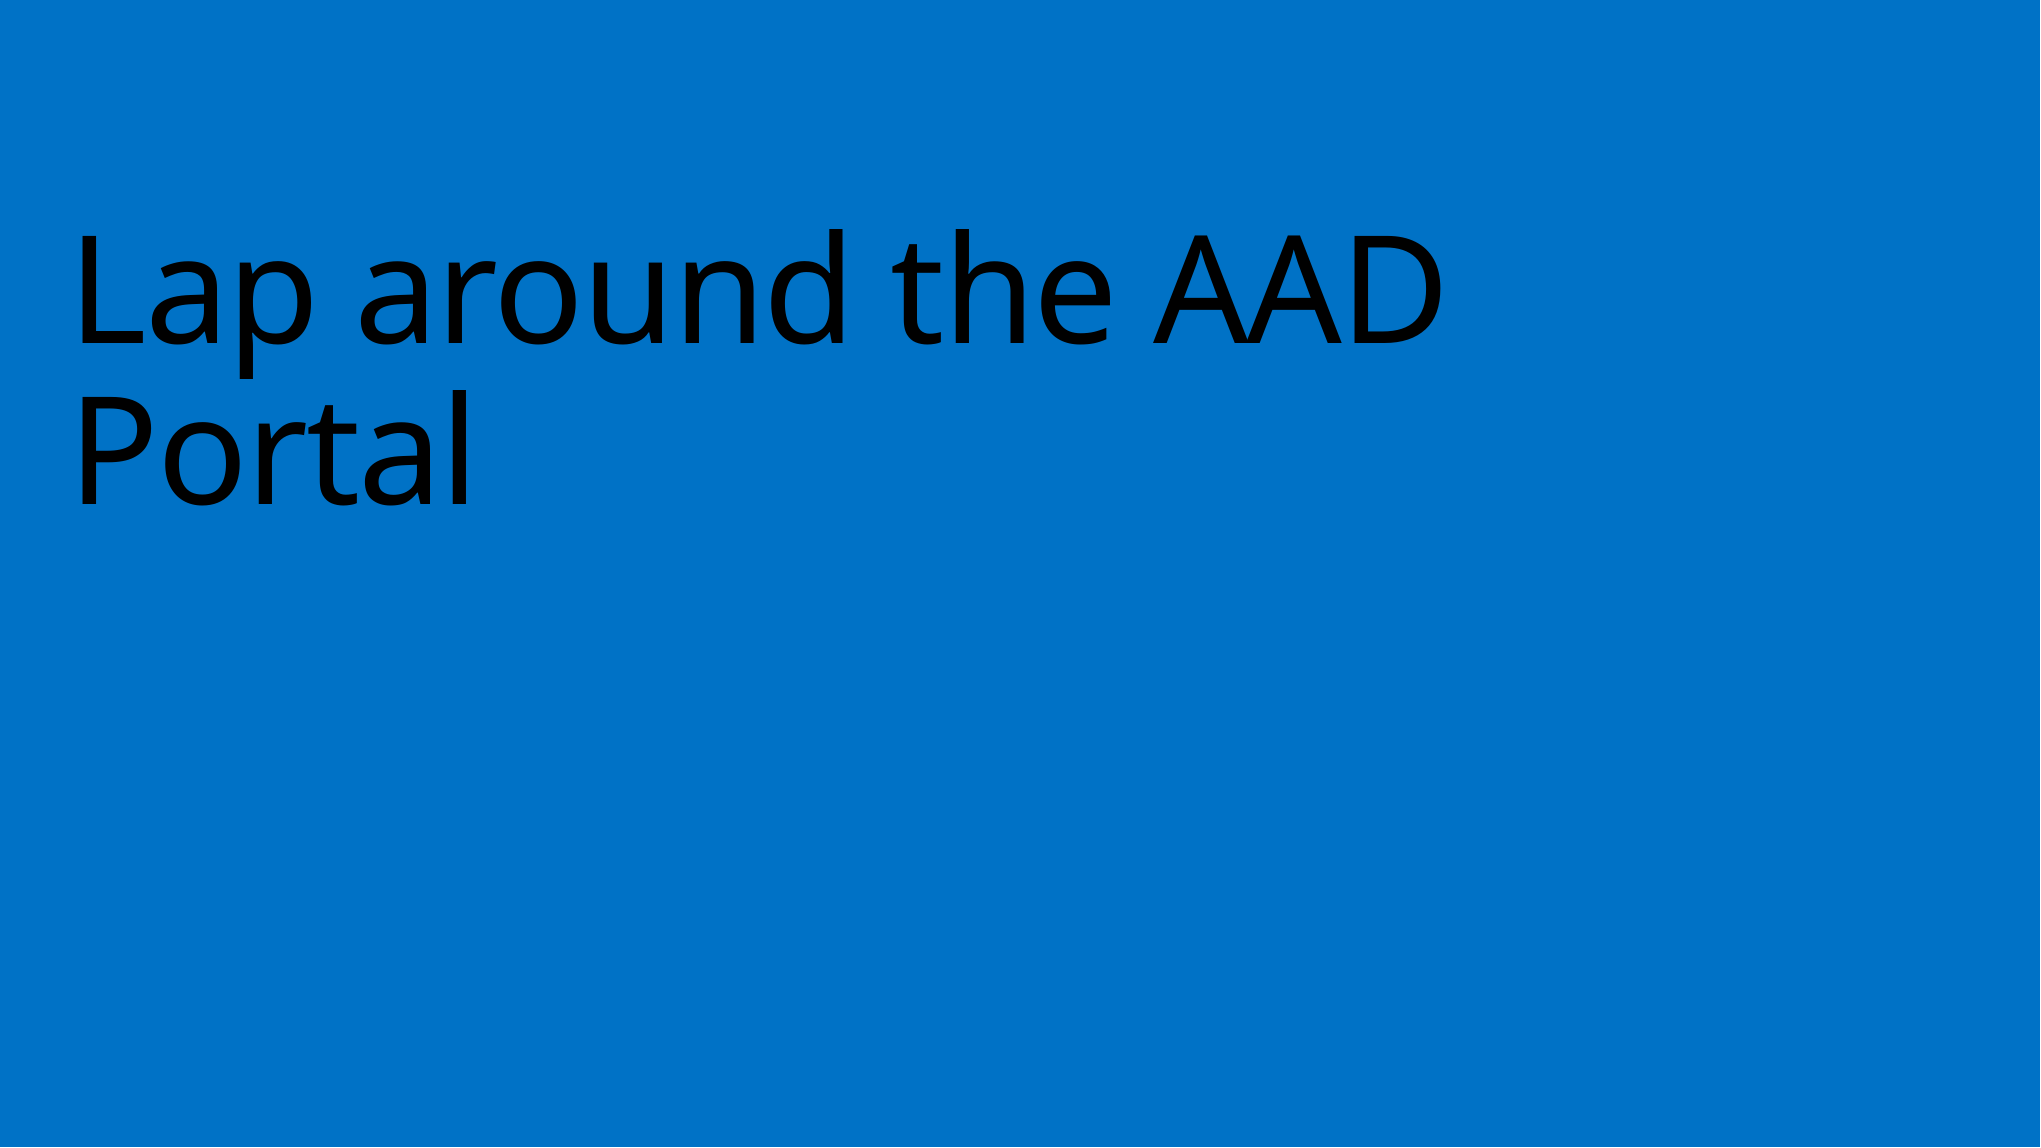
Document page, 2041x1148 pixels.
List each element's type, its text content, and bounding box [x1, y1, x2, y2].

title Lap around the AAD Portal [45, 198, 1695, 650]
